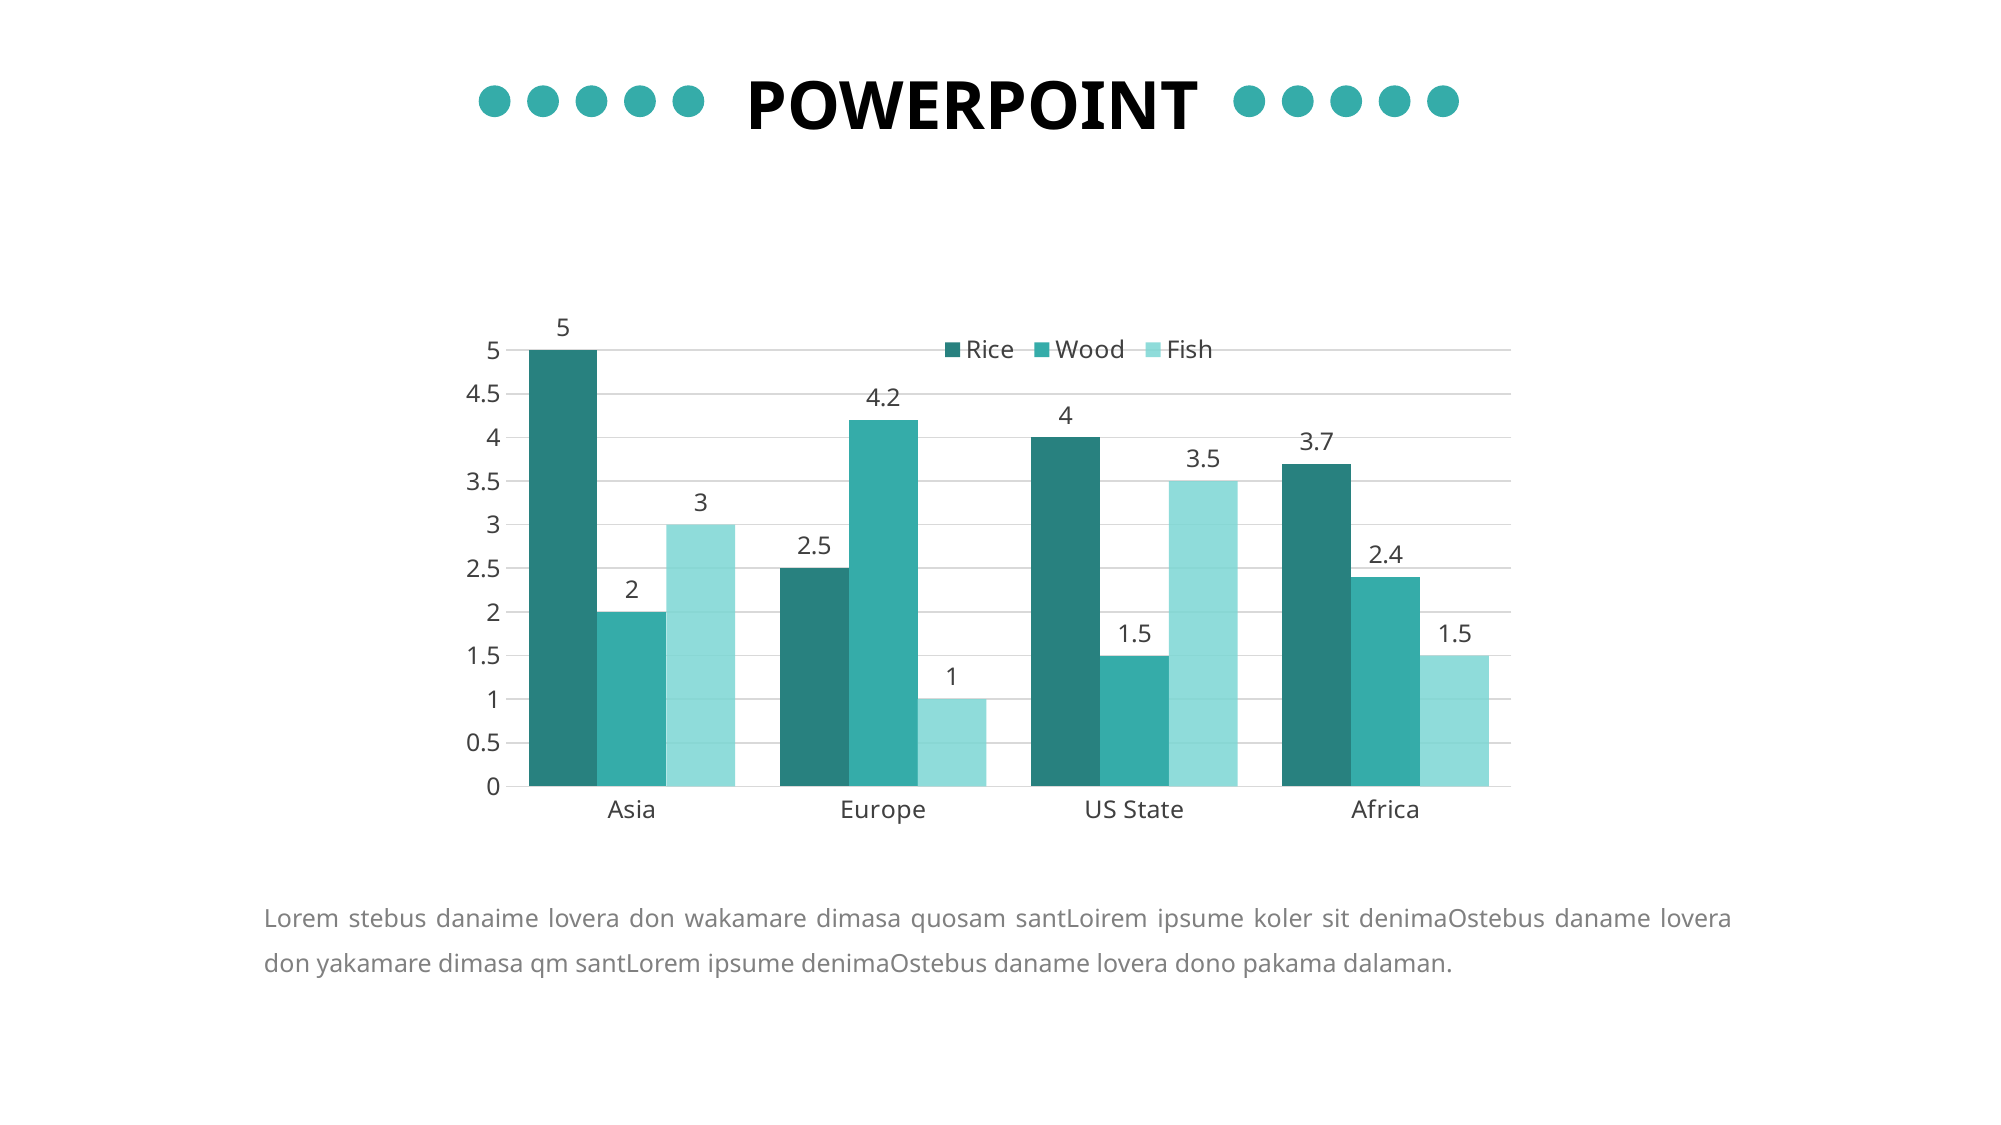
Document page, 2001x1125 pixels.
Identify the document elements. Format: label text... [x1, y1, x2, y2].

chart [434, 310, 1725, 848]
text_box Lorem stebus danaime lovera don wakamare dimasa quosam santLoirem ipsume koler sit denimaOstebus daname lovera don yakamare dimasa qm santLorem ipsume denimaOstebus daname lovera dono pakama dalaman. [249, 880, 1750, 985]
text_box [478, 55, 1459, 152]
